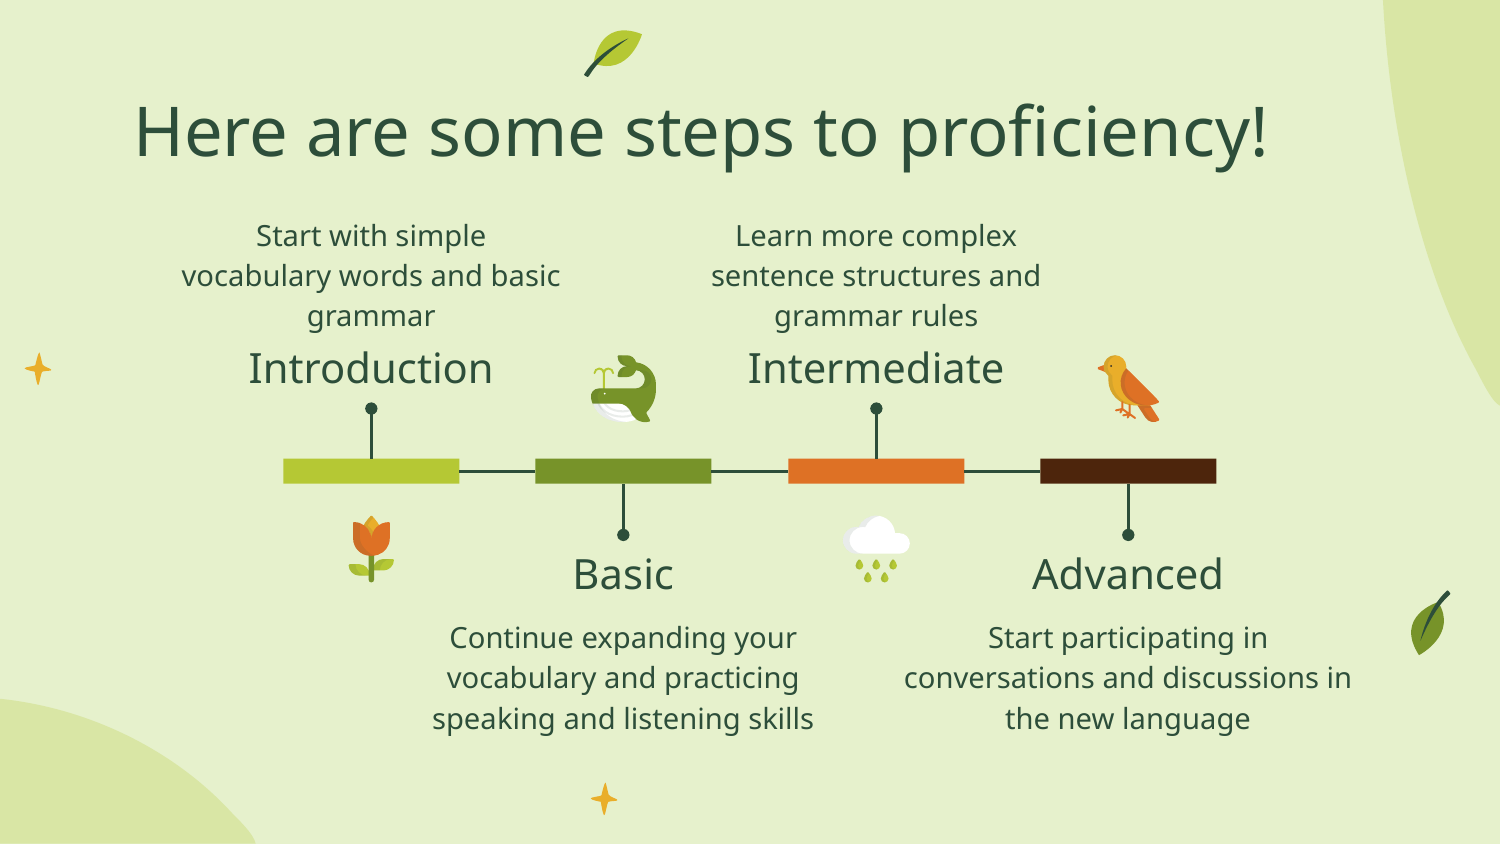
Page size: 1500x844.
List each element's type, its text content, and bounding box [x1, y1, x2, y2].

text_box Continue expanding your vocabulary and practicing speaking and listening skills [369, 610, 874, 747]
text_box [348, 515, 395, 583]
text_box [1040, 458, 1217, 484]
text_box [788, 458, 965, 484]
text_box Advanced [874, 534, 1382, 610]
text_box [842, 515, 911, 583]
text_box Start with simple vocabulary words and basic grammar [118, 196, 623, 334]
text_box Learn more complex sentence structures and grammar rules [623, 196, 1130, 334]
text_box Start participating in conversations and discussions in the new language [874, 610, 1382, 747]
text_box [535, 458, 712, 484]
text_box [283, 458, 460, 484]
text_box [590, 354, 657, 423]
title Here are some steps to proficiency! [118, 72, 1382, 167]
text_box Basic [369, 534, 874, 610]
text_box Intermediate [623, 334, 1130, 409]
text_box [1097, 354, 1160, 423]
text_box Introduction [118, 334, 623, 409]
